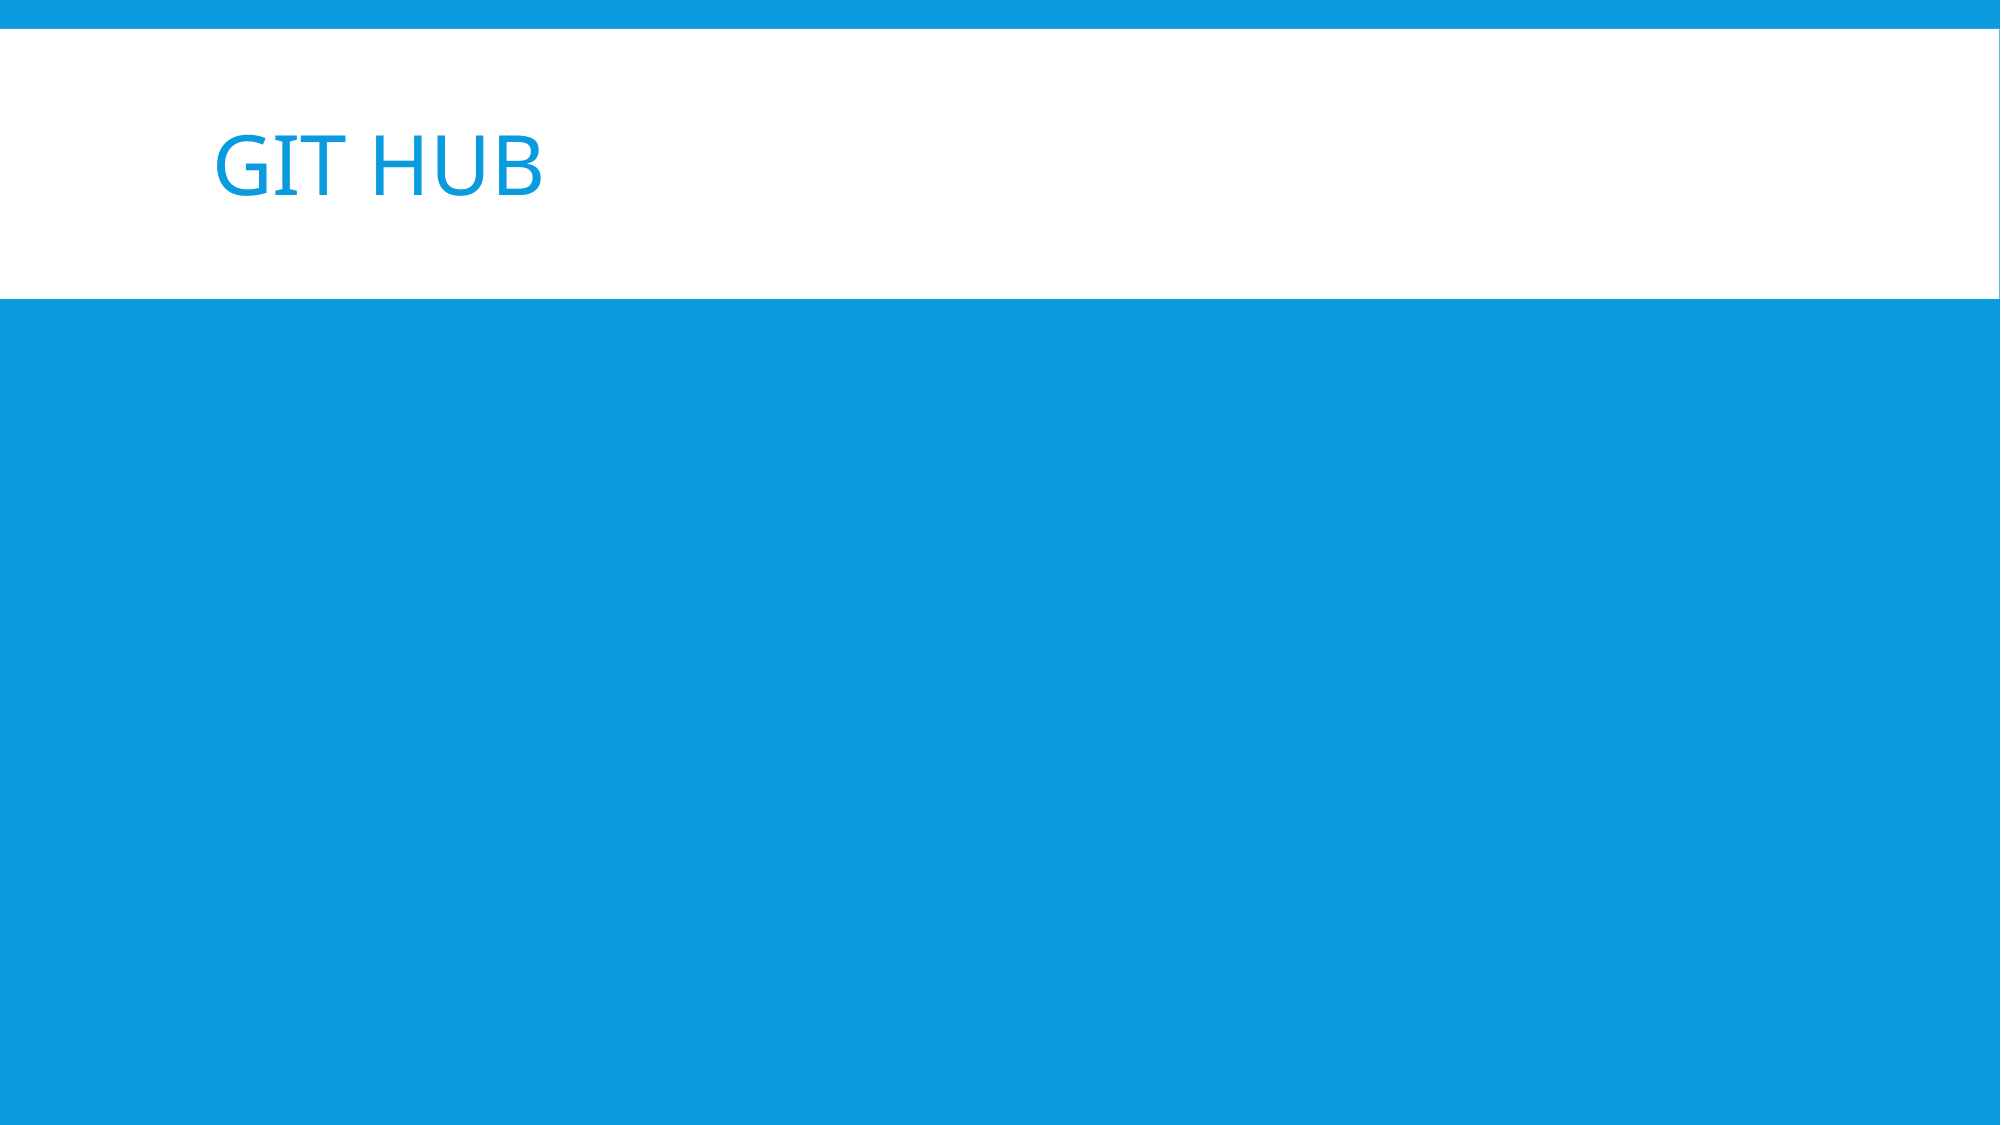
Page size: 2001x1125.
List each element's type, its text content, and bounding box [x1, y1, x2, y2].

title GIT HUB [197, 46, 1803, 295]
